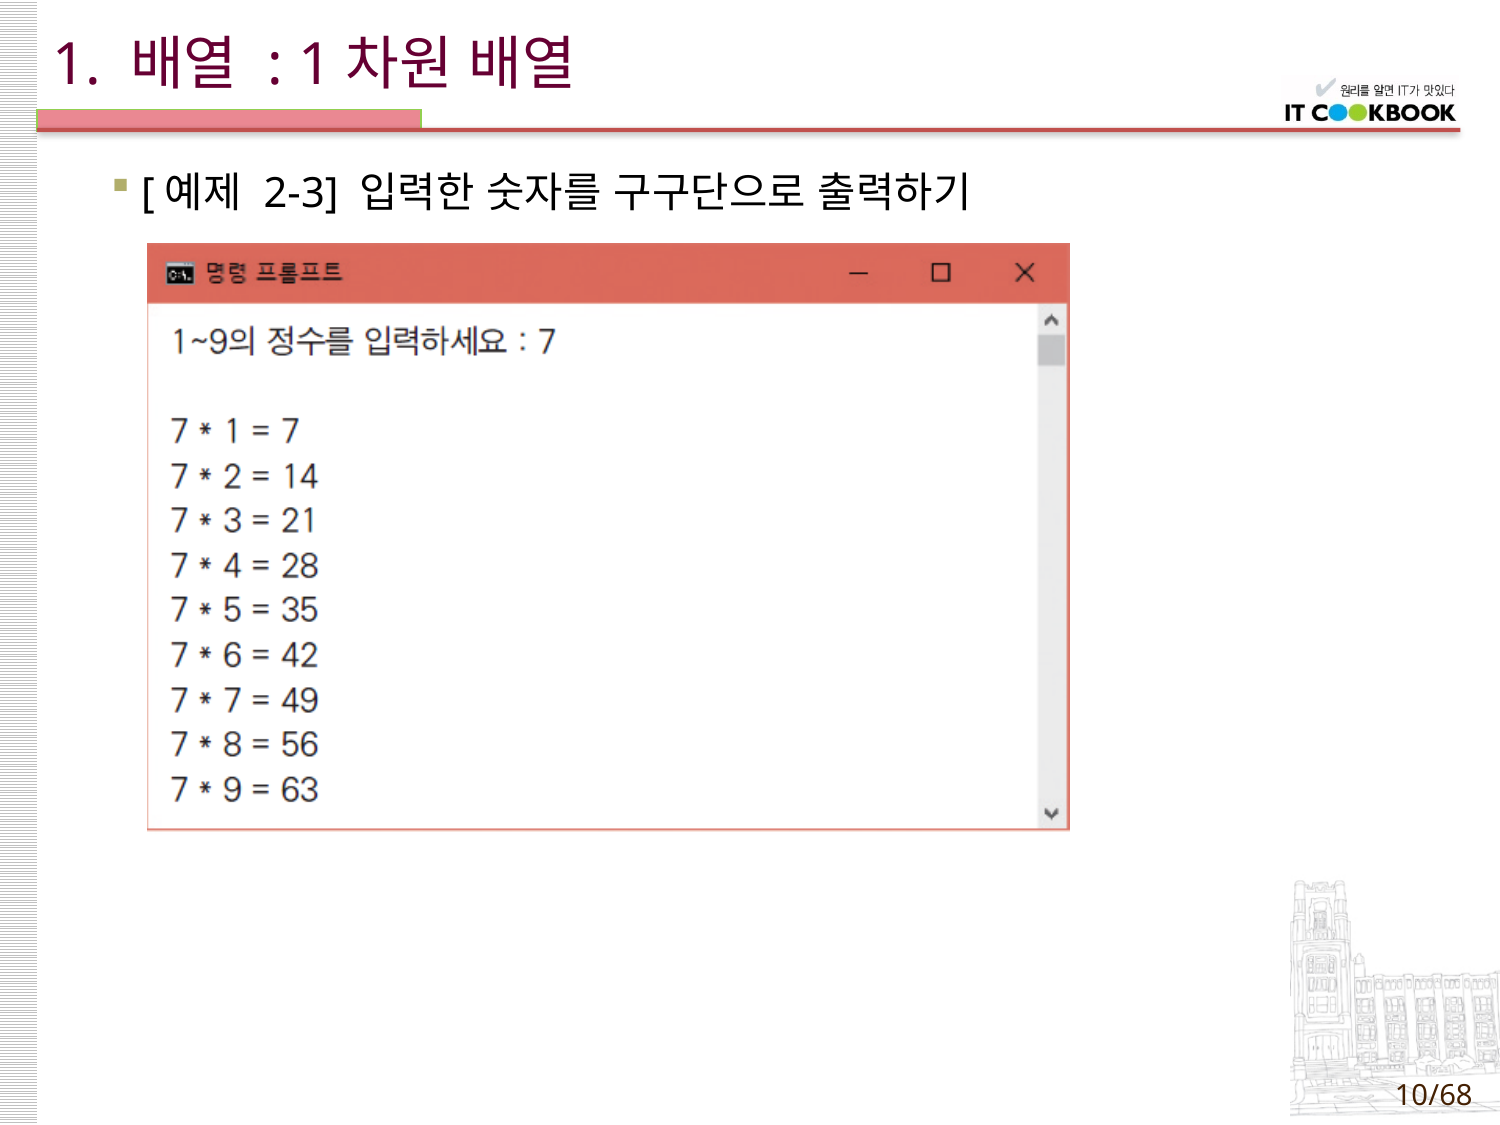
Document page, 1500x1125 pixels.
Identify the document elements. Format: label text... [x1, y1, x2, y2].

picture [1461, 1086, 1467, 1093]
title 1. 배열 : 1차원 배열 [37, 13, 1278, 109]
list [예제 2-3] 입력한 숫자를 구구단으로 출력하기 [37, 152, 1463, 1091]
picture [1443, 1094, 1452, 1103]
picture [1459, 1095, 1468, 1103]
picture [1415, 1091, 1424, 1103]
picture [147, 243, 1070, 835]
picture [1281, 75, 1459, 123]
picture [1290, 874, 1500, 1125]
